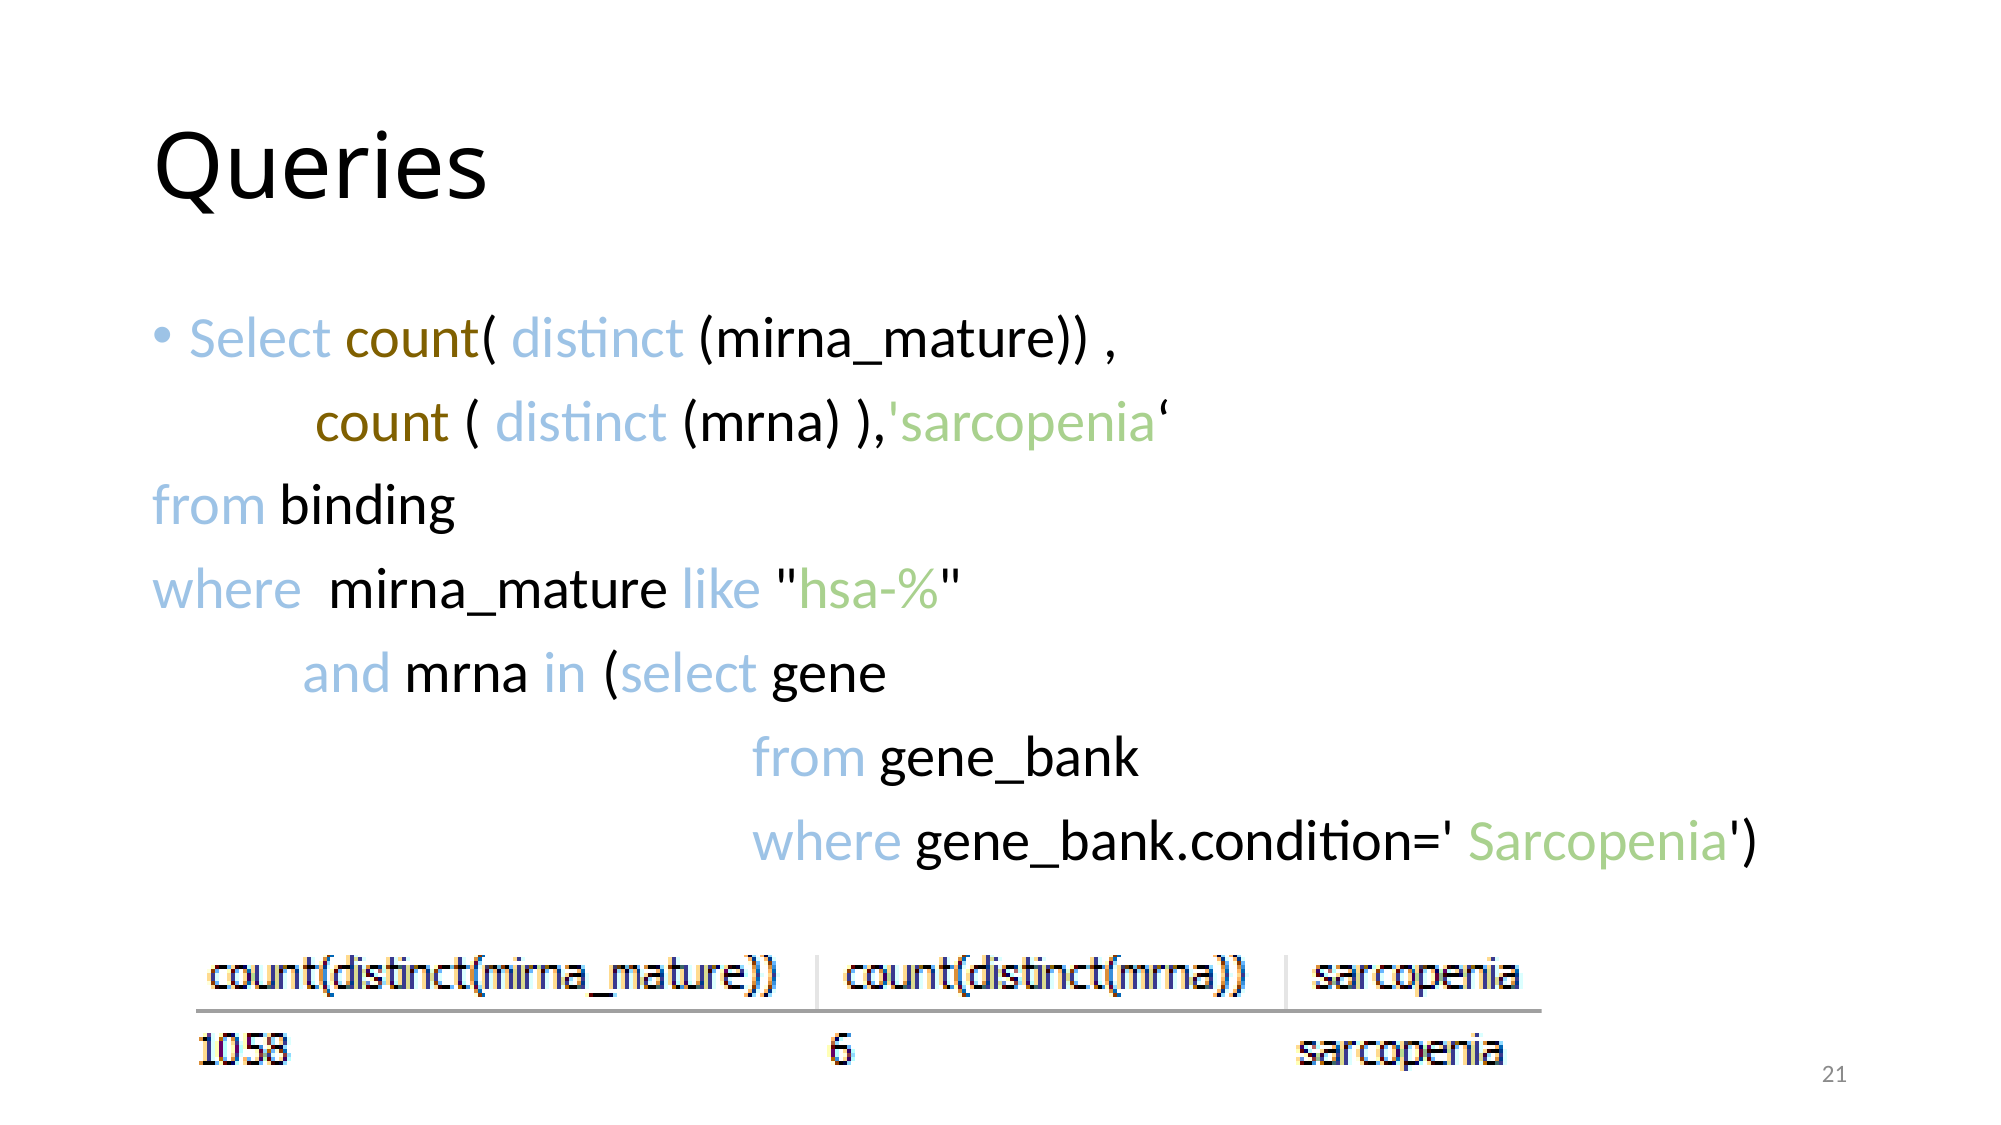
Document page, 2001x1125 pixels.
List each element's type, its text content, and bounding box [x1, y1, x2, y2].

picture [196, 955, 1542, 1071]
list Select count( distinct (mirna_mature)) , count ( distinct (mrna) ),'sarcopenia‘ from binding where mirna_mature like "hsa-%" and mrna in (select gene from gene_bank where gene_bank.condition=' Sarcopenia') [137, 299, 1863, 1014]
title Queries [137, 59, 1863, 278]
slide_number 21 [1412, 1042, 1863, 1103]
